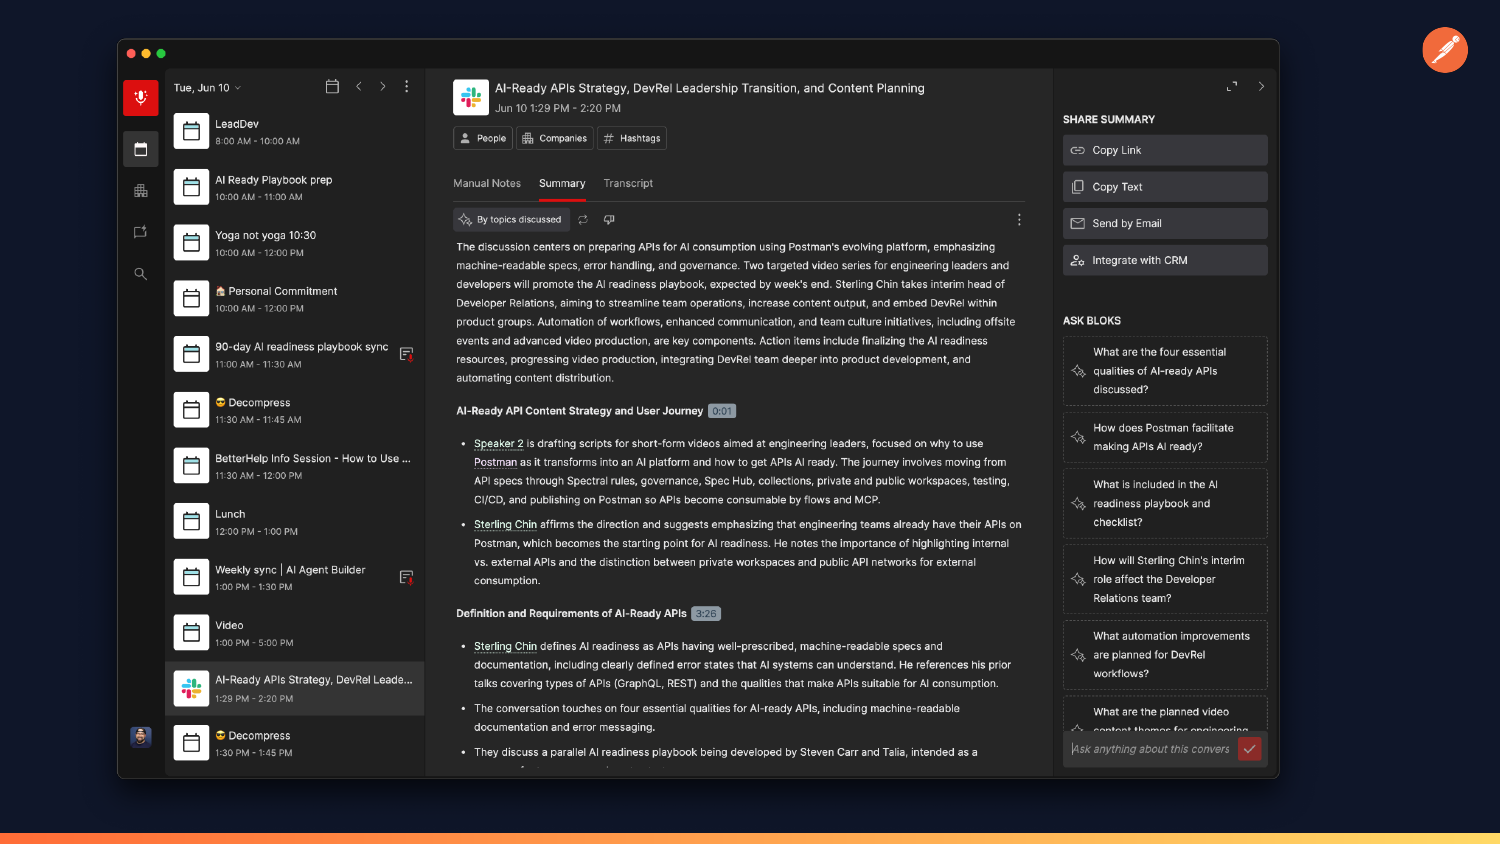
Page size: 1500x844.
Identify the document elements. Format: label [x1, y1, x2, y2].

picture [1422, 27, 1472, 73]
picture [75, 10, 1322, 834]
